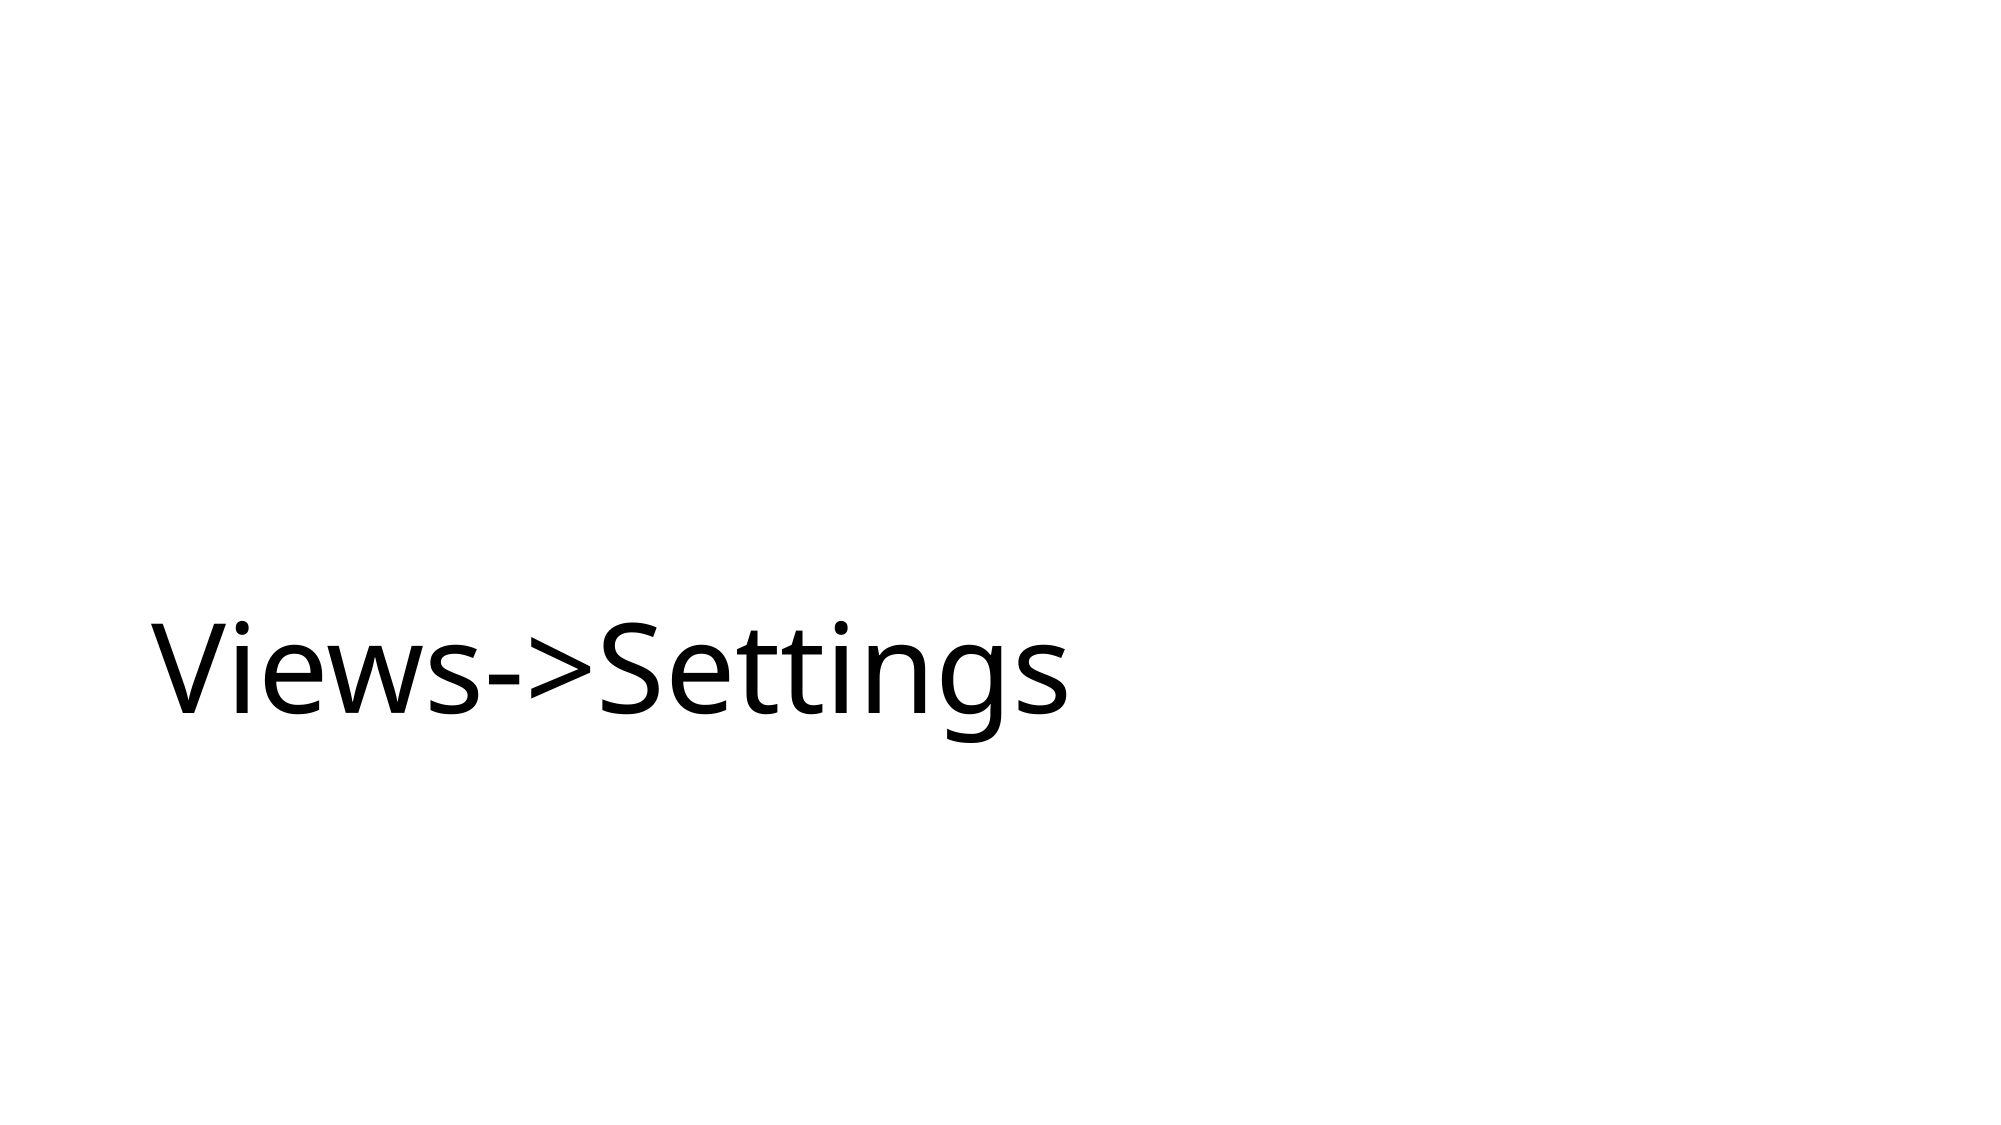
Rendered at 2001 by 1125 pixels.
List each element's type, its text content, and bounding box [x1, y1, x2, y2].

title Views->Settings [136, 280, 1862, 749]
